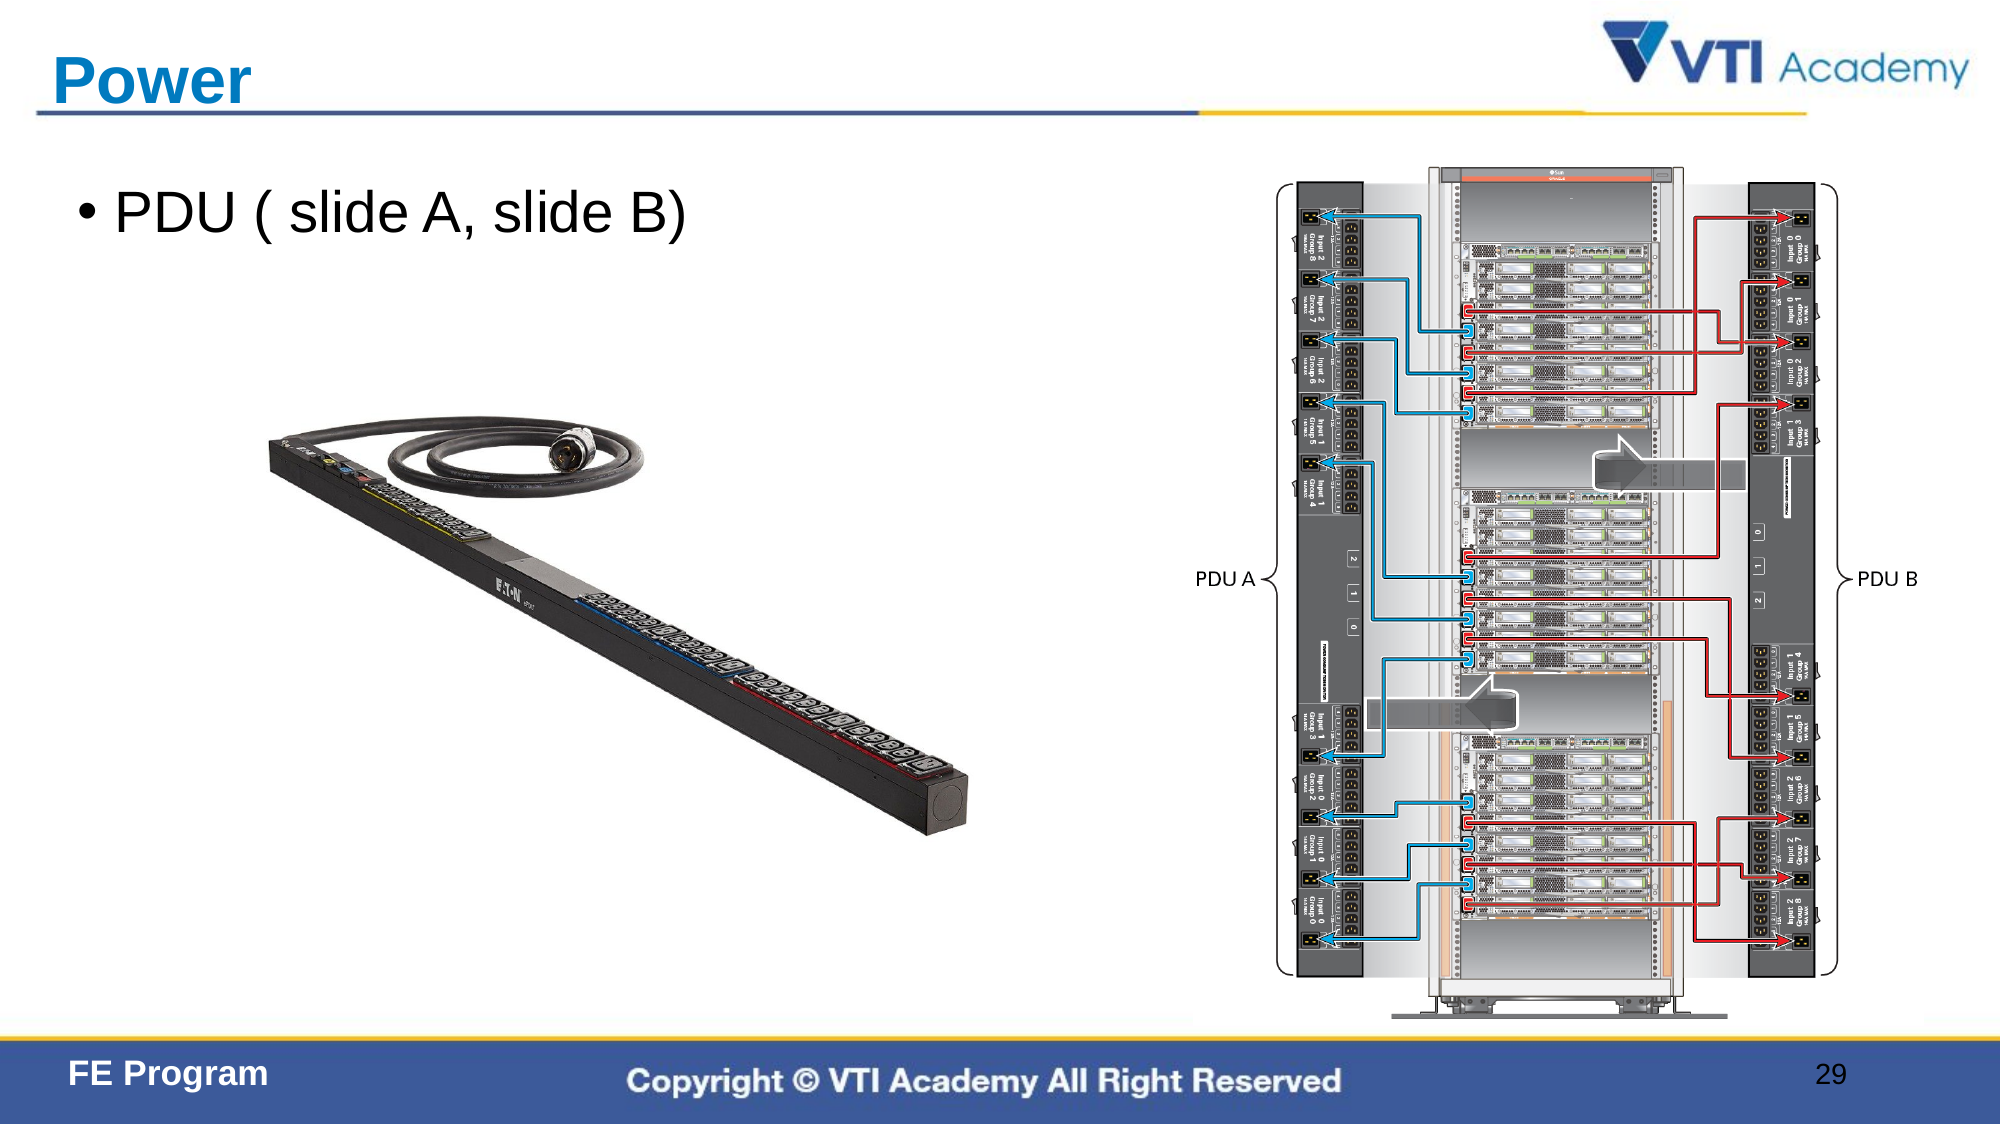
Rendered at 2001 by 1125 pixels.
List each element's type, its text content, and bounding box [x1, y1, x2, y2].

slide_number 29 [1412, 1042, 1863, 1103]
list PDU ( slide A, slide B) [62, 174, 1193, 889]
picture [0, 1, 2000, 1124]
title Power [37, 37, 1763, 127]
